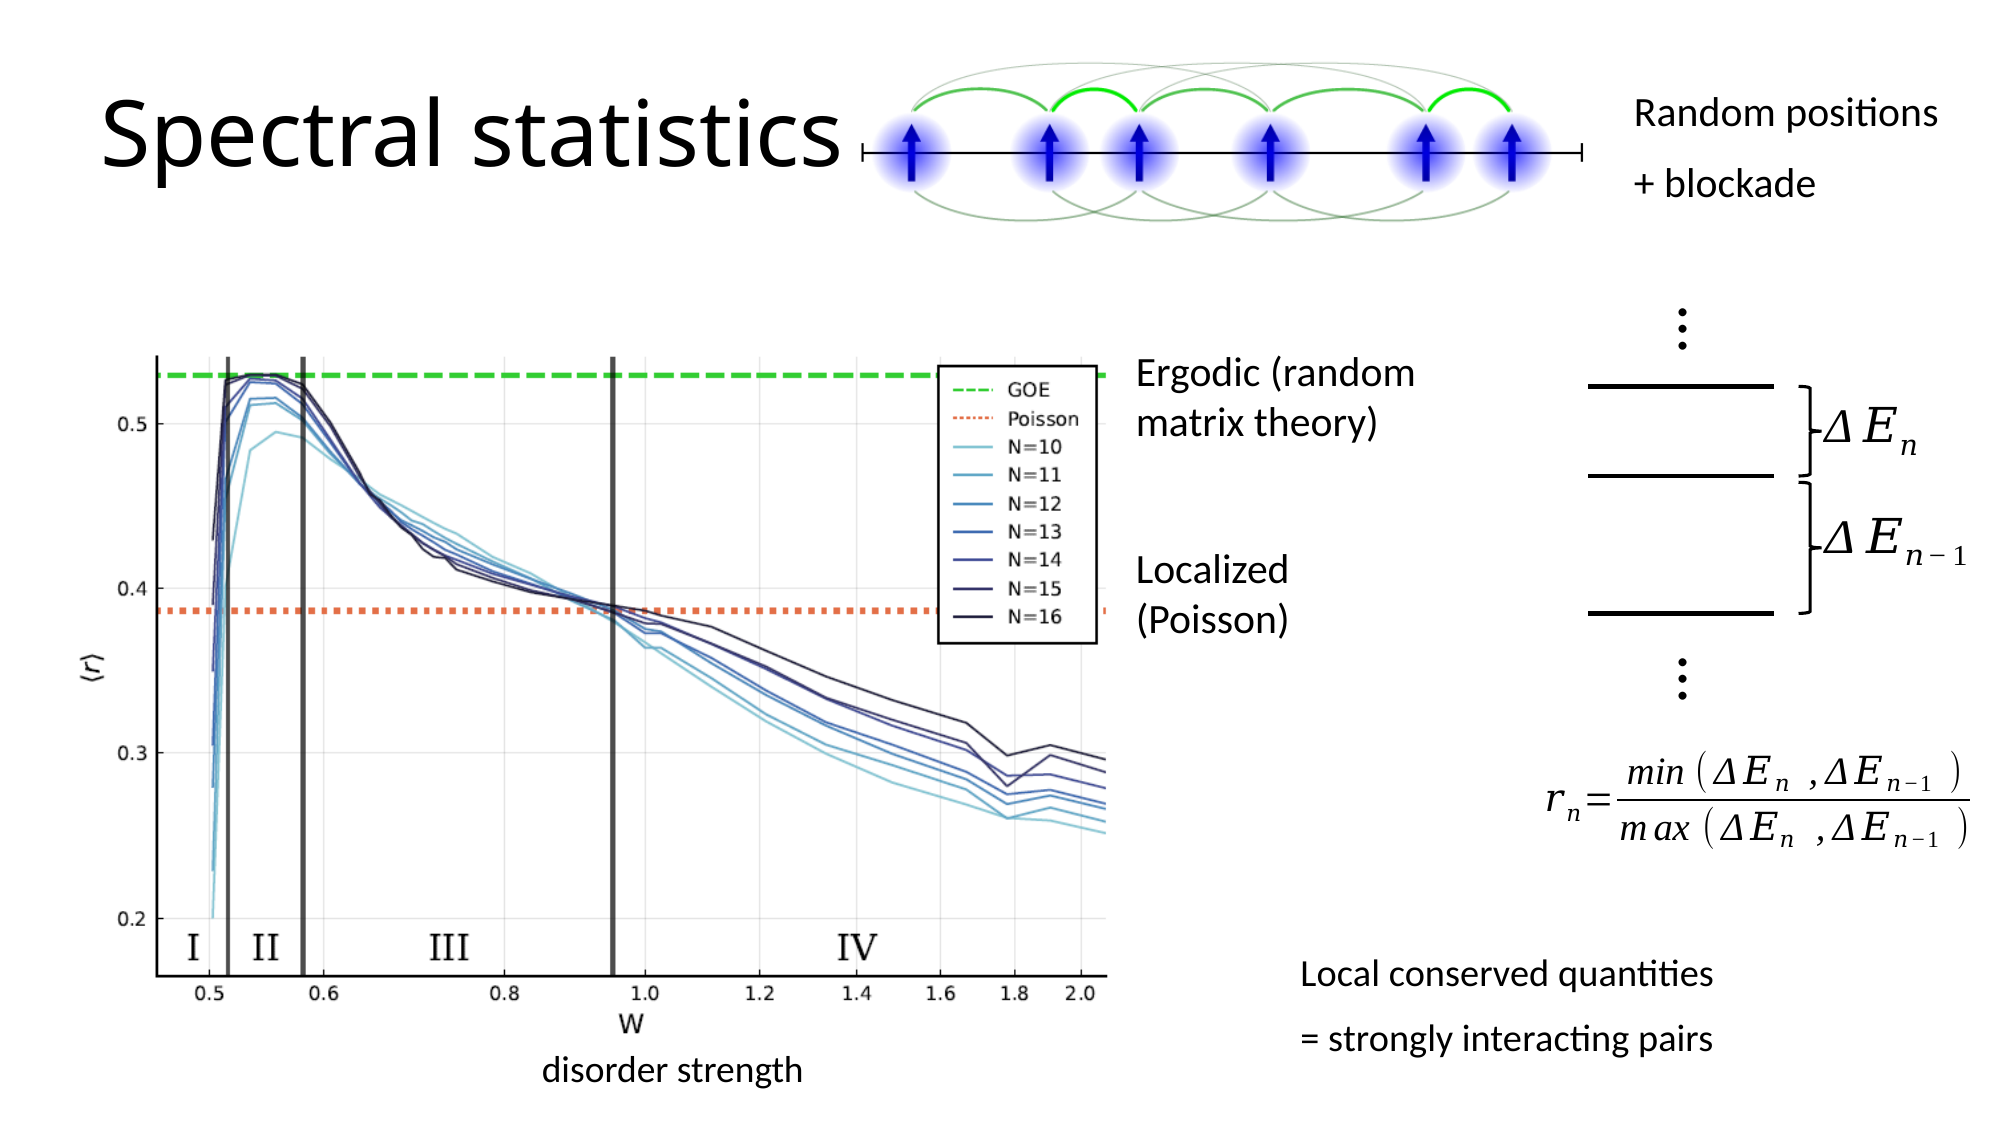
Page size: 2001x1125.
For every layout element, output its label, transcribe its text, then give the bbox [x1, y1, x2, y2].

text_box disorder strength [527, 1043, 957, 1098]
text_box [1544, 291, 1973, 854]
text_box Local conserved quantities = strongly interacting pairs [1285, 940, 1822, 1067]
text_box Localized (Poisson) [1121, 534, 1452, 661]
text_box Random positions + blockade [1618, 76, 2000, 248]
picture [68, 349, 1121, 1043]
title Spectral statistics [85, 39, 954, 235]
picture [845, 43, 1603, 234]
text_box Ergodic (random matrix theory) [1120, 337, 1452, 464]
